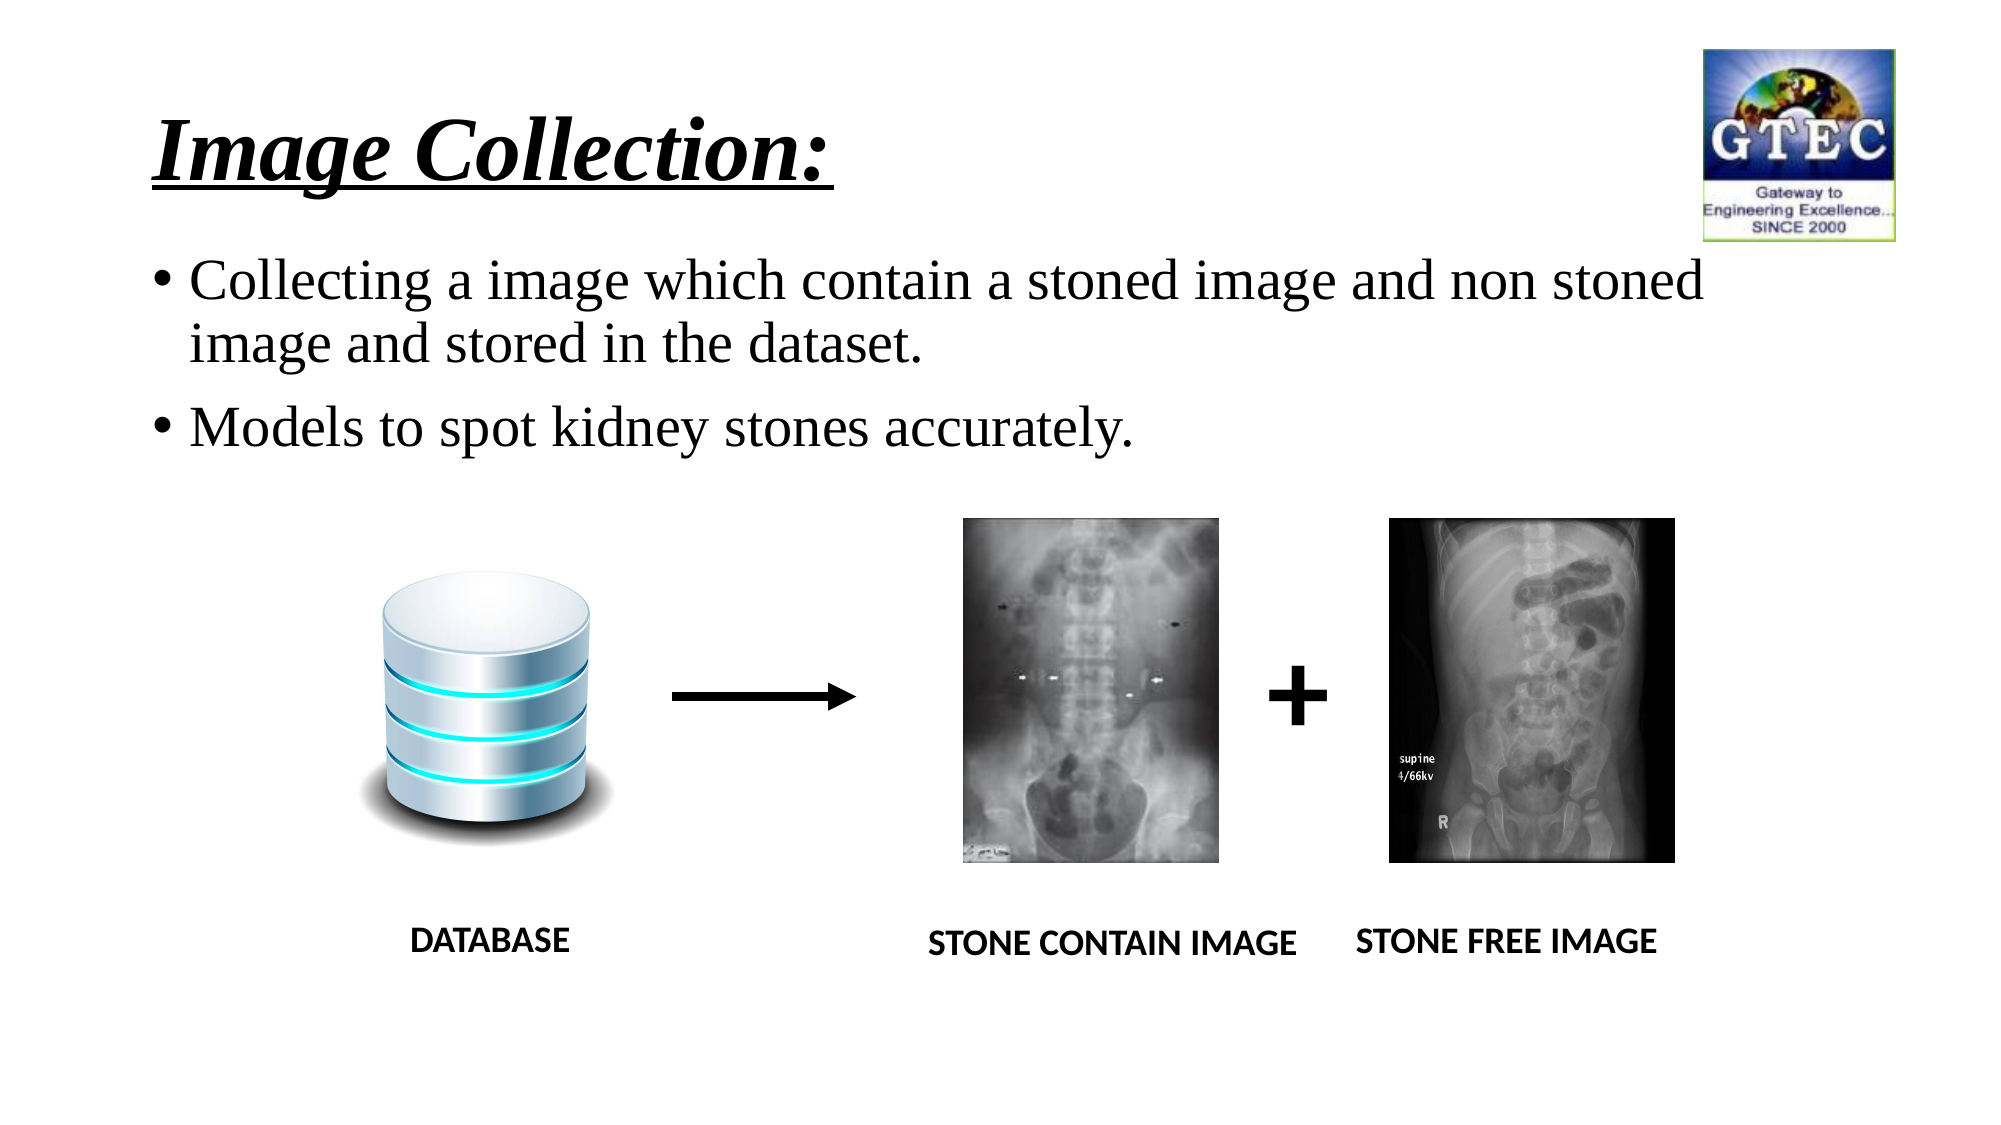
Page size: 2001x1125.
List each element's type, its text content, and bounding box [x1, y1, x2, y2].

picture [1389, 518, 1675, 863]
text_box DATABASE [395, 907, 750, 968]
picture [963, 518, 1219, 863]
title Image Collection: [137, 59, 1703, 241]
list Collecting a image which contain a stoned image and non stoned image and stored in the dataset. Models to spot kidney stones accurately. [137, 241, 1863, 1014]
text_box + [1219, 603, 1389, 768]
text_box STONE FREE IMAGE [1341, 908, 1759, 969]
picture [333, 556, 640, 863]
text_box STONE CONTAIN IMAGE [913, 910, 1332, 971]
picture [1703, 49, 1896, 242]
